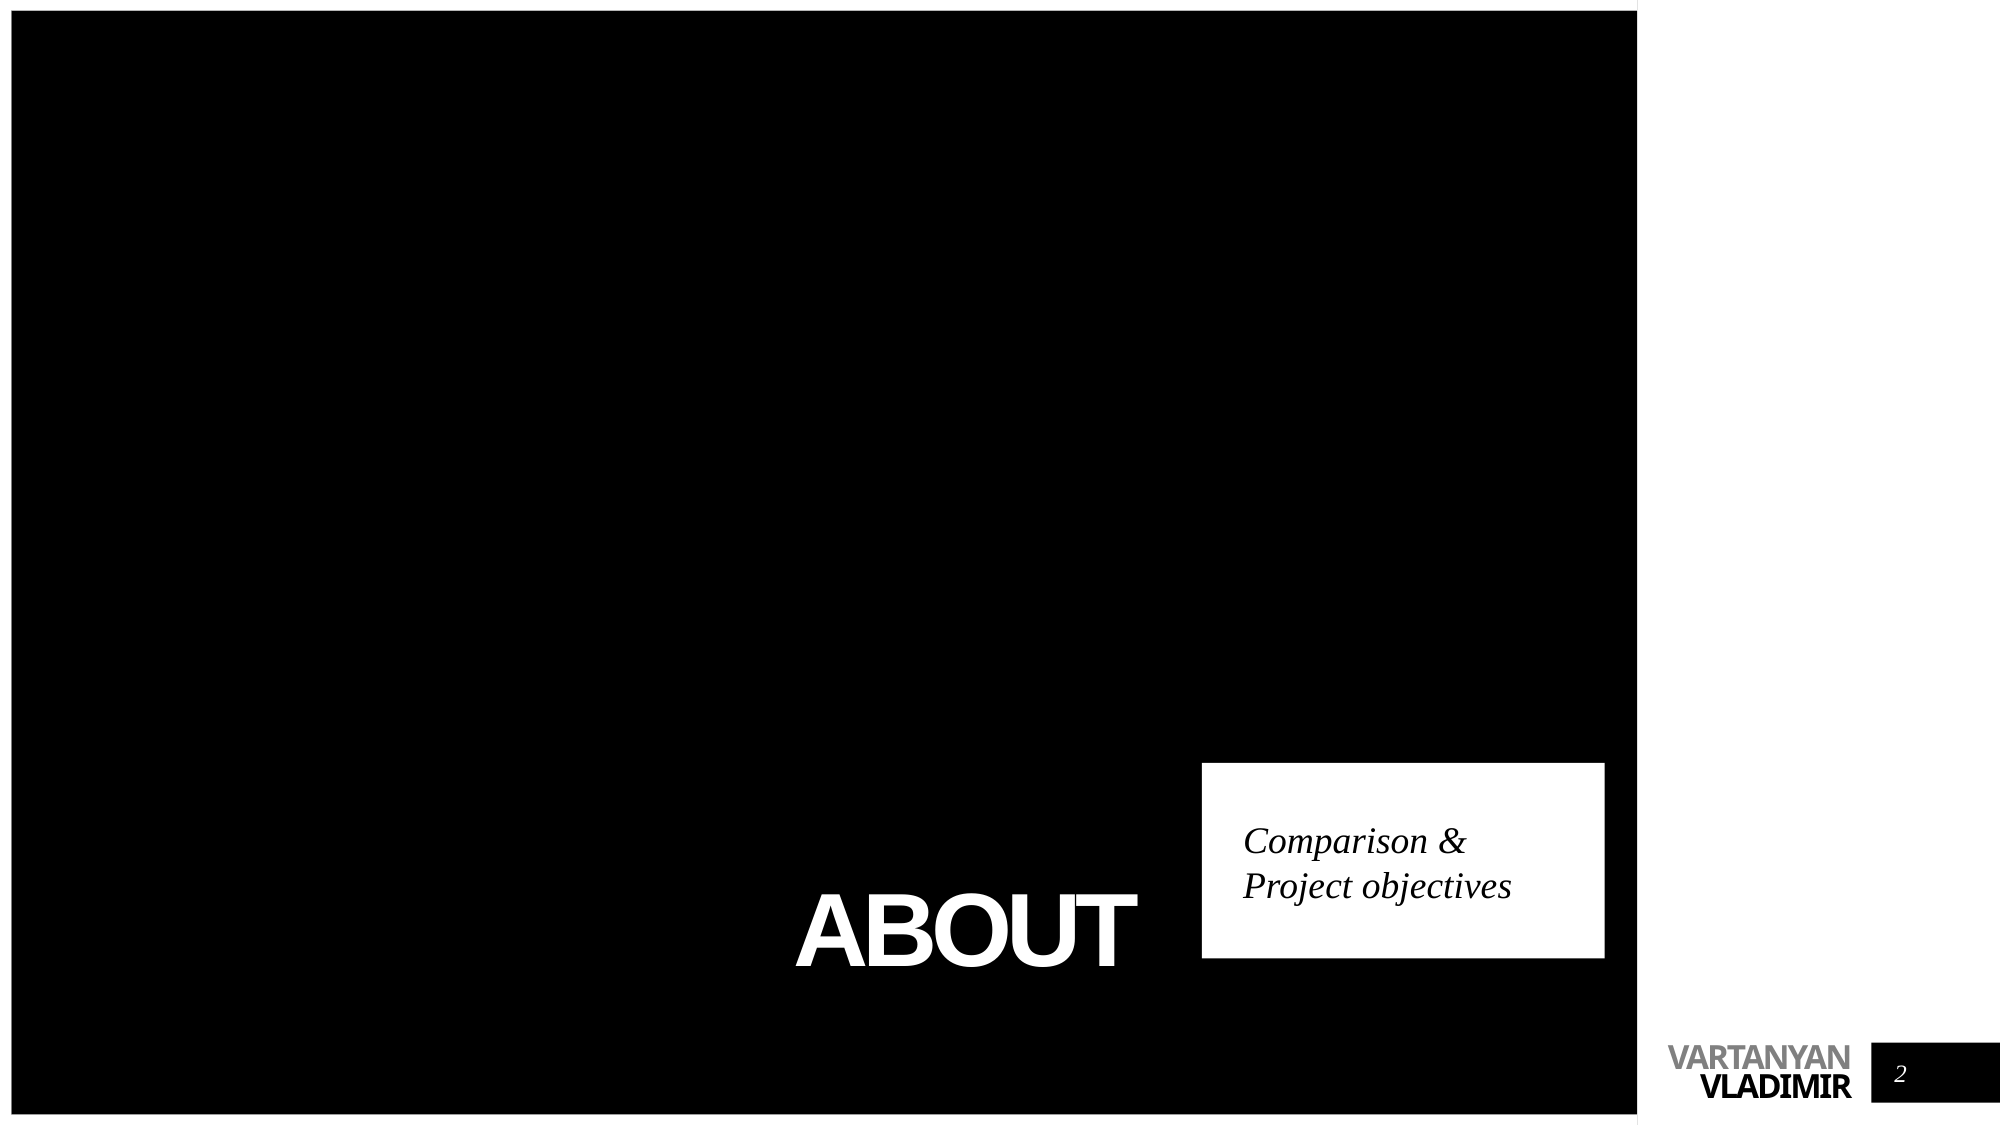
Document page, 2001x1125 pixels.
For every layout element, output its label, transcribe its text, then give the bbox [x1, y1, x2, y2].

subtitle Comparison & Project objectives [1201, 762, 1605, 959]
slide_number 2 [1877, 1050, 1924, 1096]
title About [47, 712, 1163, 988]
